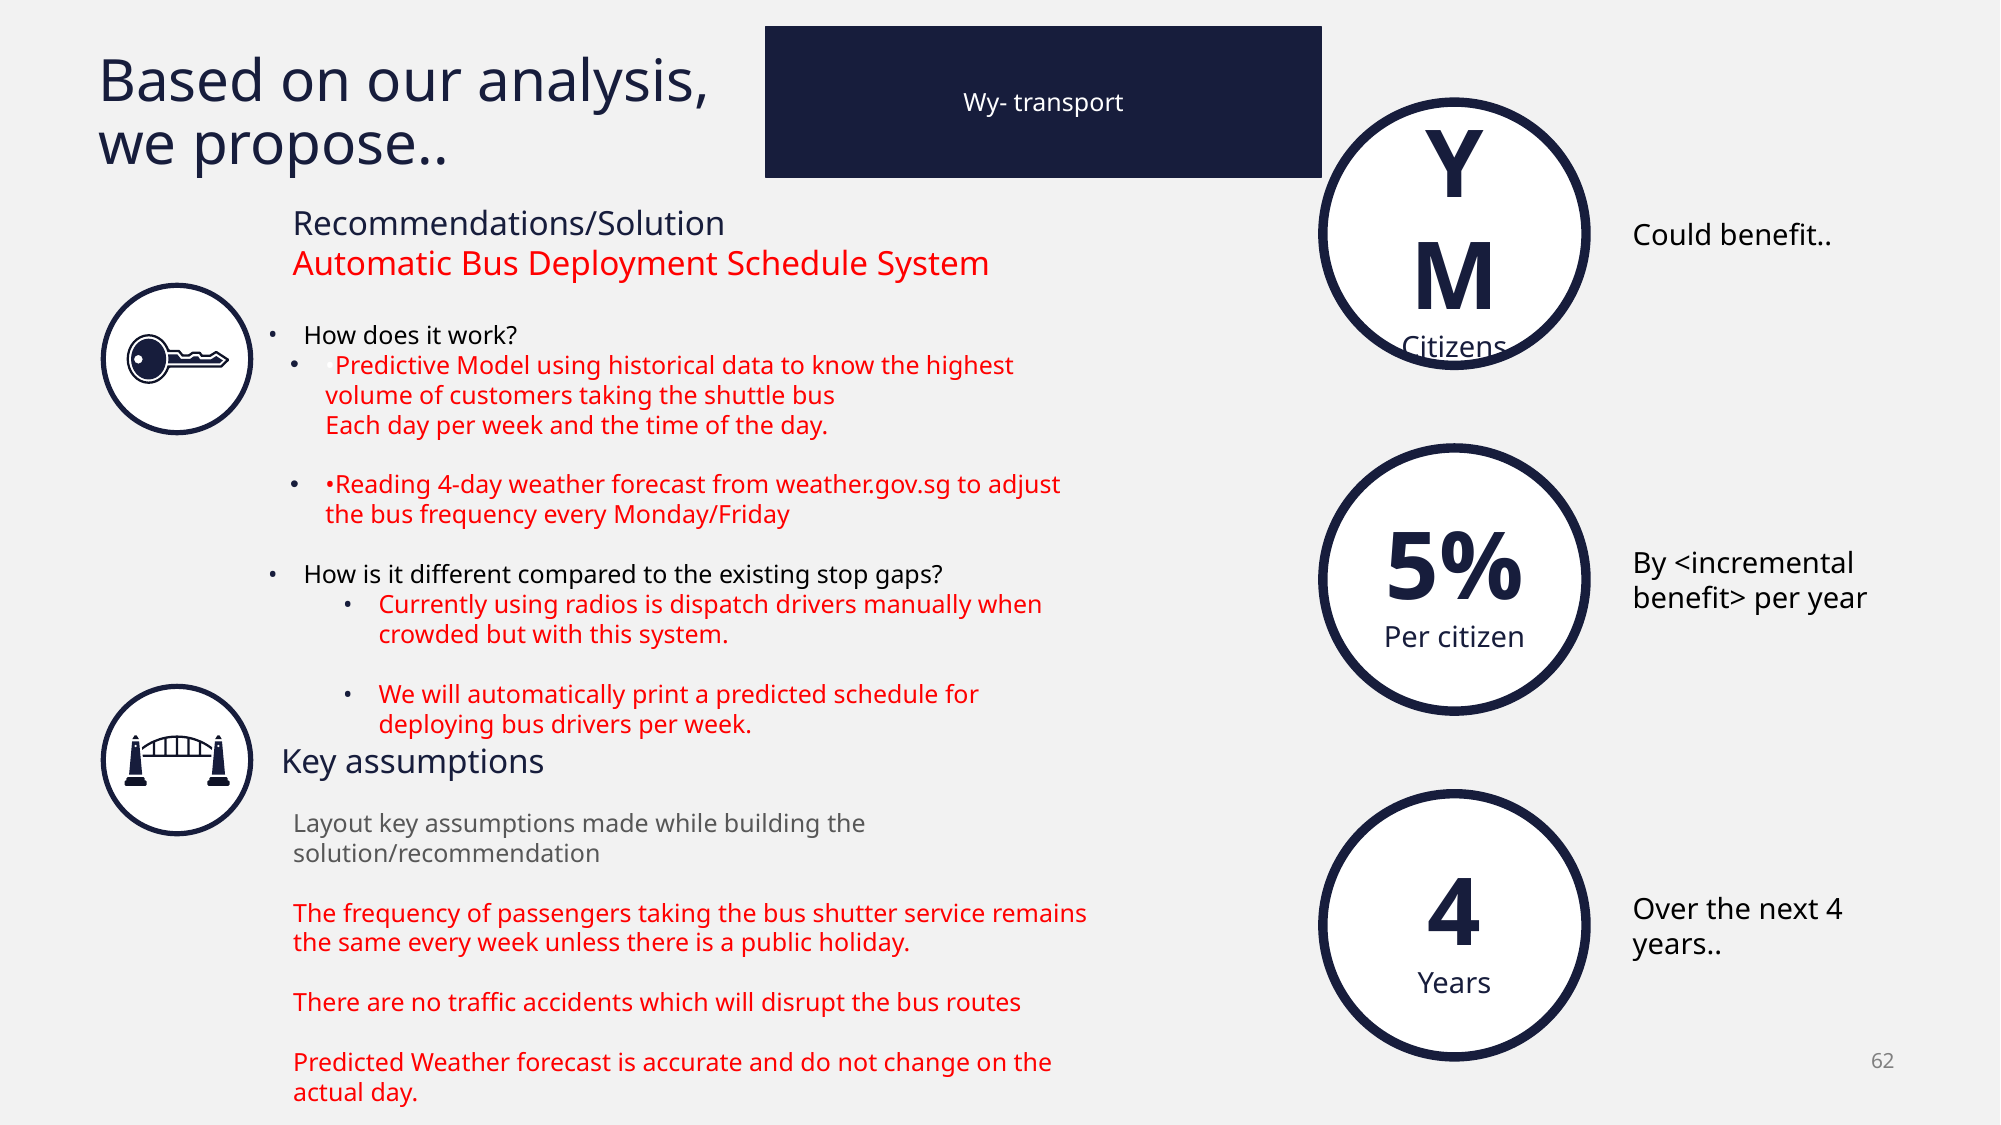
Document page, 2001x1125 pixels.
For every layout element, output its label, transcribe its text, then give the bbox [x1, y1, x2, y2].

text_box By <incremental benefit> per year [1617, 537, 1893, 622]
text_box 4 Years [1321, 792, 1587, 1058]
text_box [132, 685, 222, 700]
text_box Wy- transport [765, 26, 1323, 178]
text_box 5% Per citizen [1321, 447, 1587, 713]
text_box [132, 419, 222, 434]
text_box [102, 314, 117, 404]
text_box Over the next 4 years.. [1617, 883, 1893, 968]
text_box Y M Citizens [1321, 101, 1587, 367]
text_box Key assumptions [265, 732, 1148, 788]
text_box [237, 715, 252, 805]
text_box Based on our analysis, we propose.. [98, 50, 765, 177]
text_box Recommendations/Solution Automatic Bus Deployment Schedule System [277, 214, 1159, 271]
text_box [102, 715, 117, 805]
text_box How does it work? •Predictive Model using historical data to know the highest volume of customers taking the shuttle bus Each day per week and the time of the day. •Reading 4-day weather forecast from weather.gov.sg to adjust the bus frequency every Monday/Friday How is it different compared to the existing stop gaps? Currently using radios is dispatch drivers manually when crowded but with this system. We will automatically print a predicted schedule for deploying bus drivers per week. [235, 281, 1085, 721]
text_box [117, 299, 237, 419]
text_box [132, 820, 222, 835]
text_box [117, 700, 237, 820]
text_box [237, 314, 252, 404]
text_box Could benefit.. [1617, 208, 1893, 259]
text_box Layout key assumptions made while building the solution/recommendation The frequency of passengers taking the bus shutter service remains the same every week unless there is a public holiday. There are no traffic accidents which will disrupt the bus routes Predicted Weather forecast is accurate and do not change on the actual day. [277, 799, 1128, 1125]
text_box [132, 284, 222, 299]
